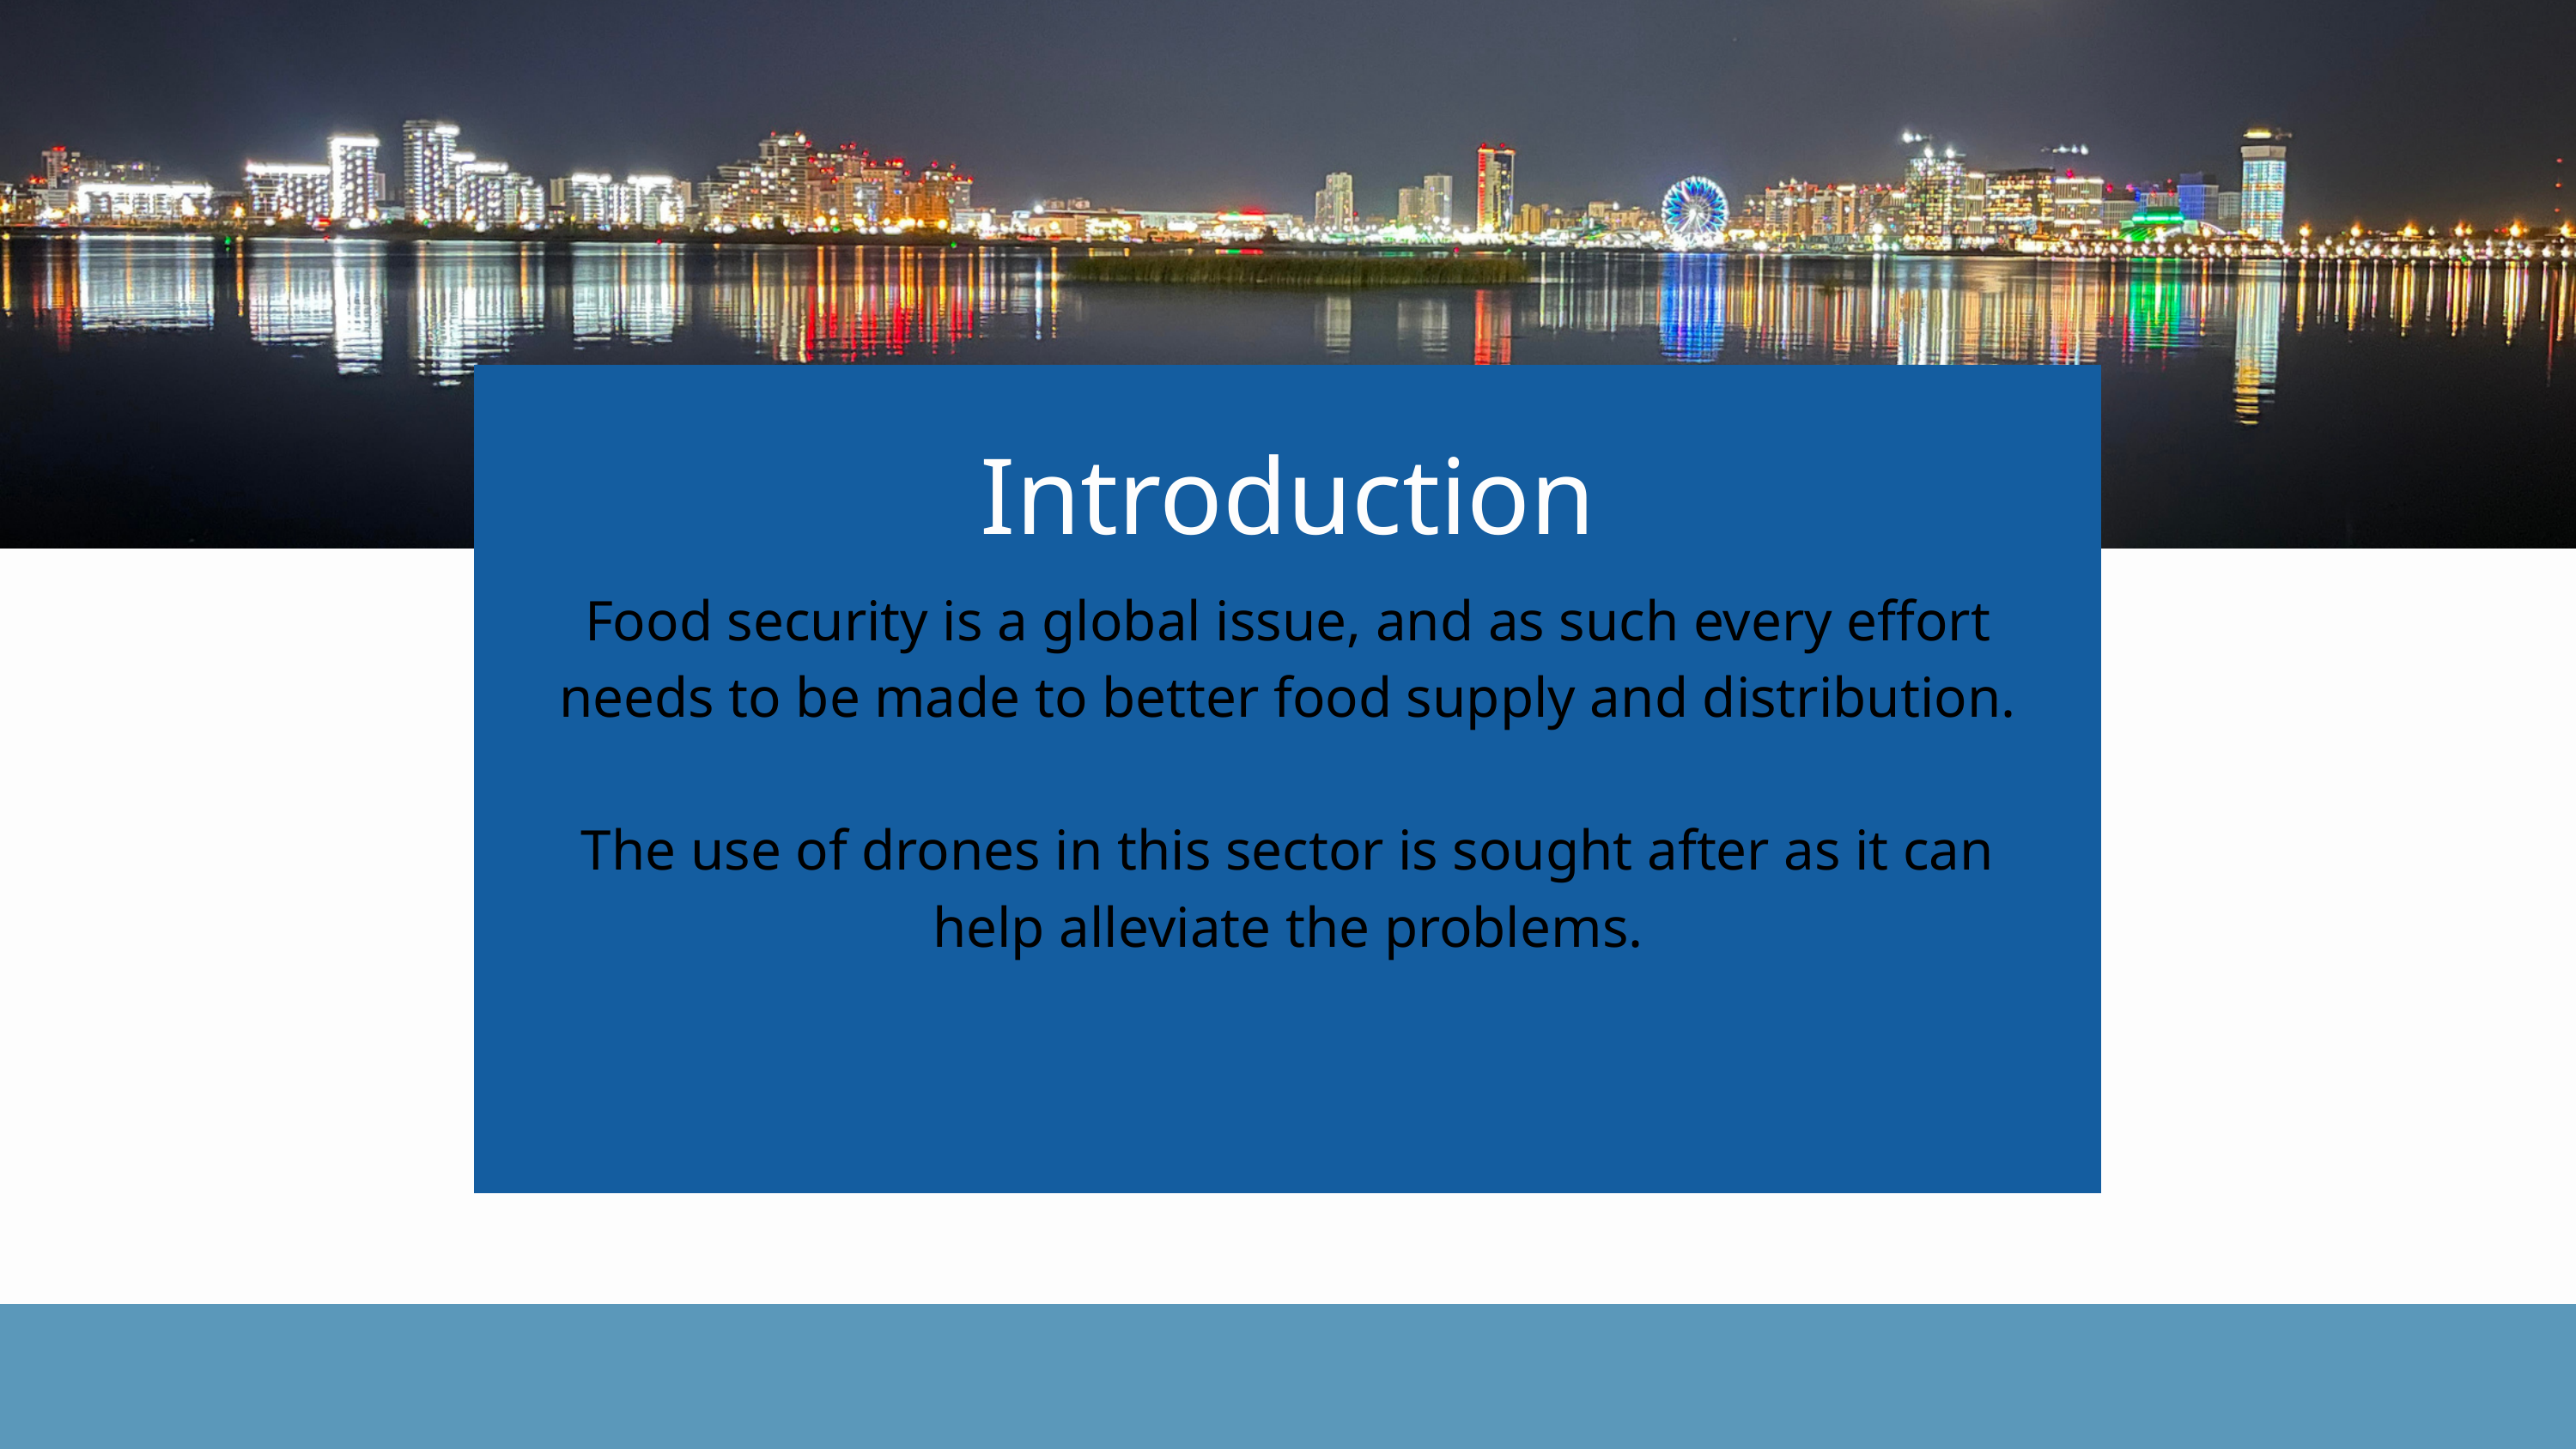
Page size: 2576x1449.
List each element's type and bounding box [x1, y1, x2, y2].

text_box [0, 0, 2576, 549]
text_box [0, 1303, 2576, 1449]
text_box [474, 364, 2102, 1194]
